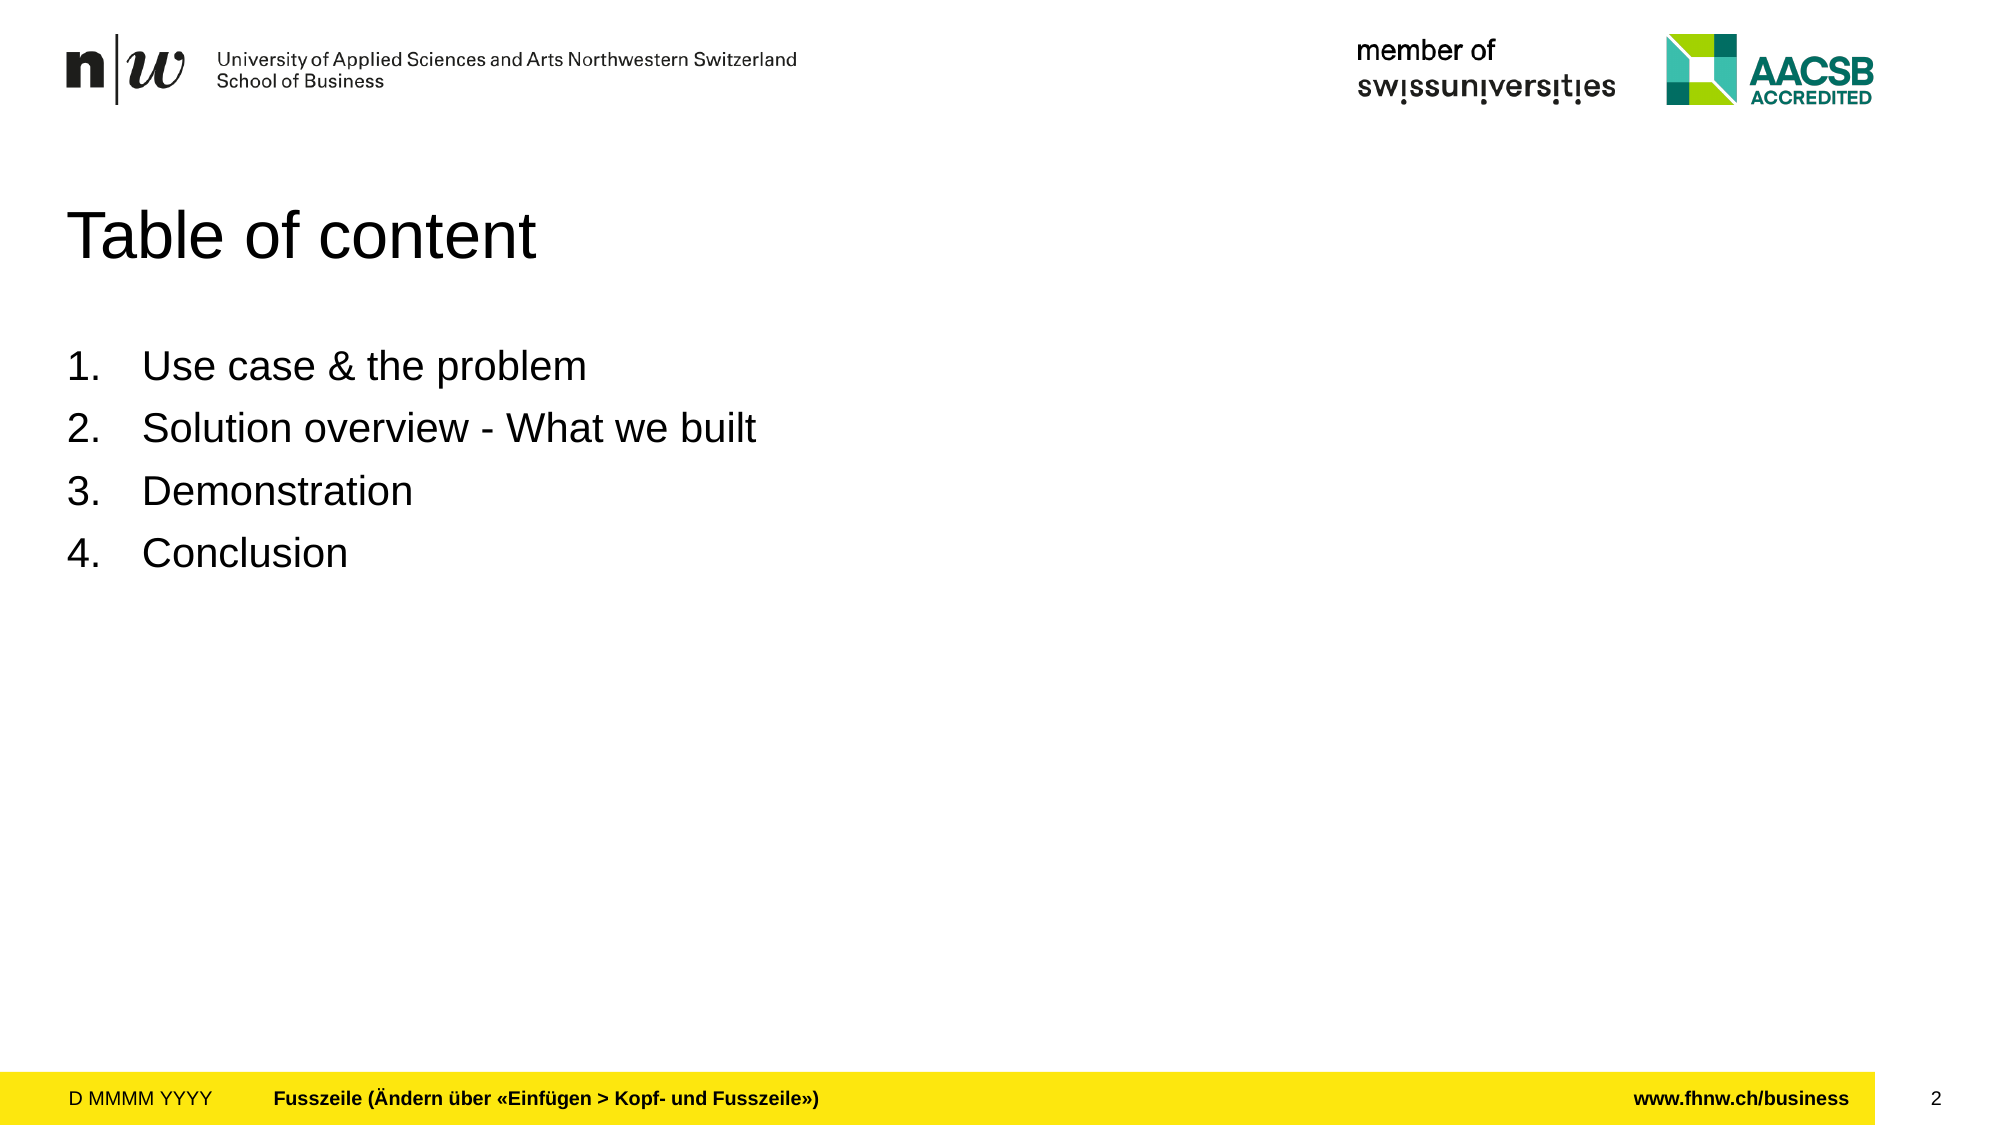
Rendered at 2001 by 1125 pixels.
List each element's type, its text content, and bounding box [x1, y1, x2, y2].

slide_number D MMMM YYYY [68, 1086, 264, 1110]
footer Fusszeile (Ändern über «Einfügen > Kopf- und Fusszeile») [273, 1086, 1603, 1110]
title Table of content [66, 191, 1874, 273]
picture [1356, 34, 1615, 105]
list Use case & the problem Solution overview - What we built Demonstration Conclusion [66, 326, 1874, 1012]
slide_number 2 [1880, 1086, 1942, 1110]
picture [62, 34, 800, 105]
picture [1666, 34, 1874, 105]
